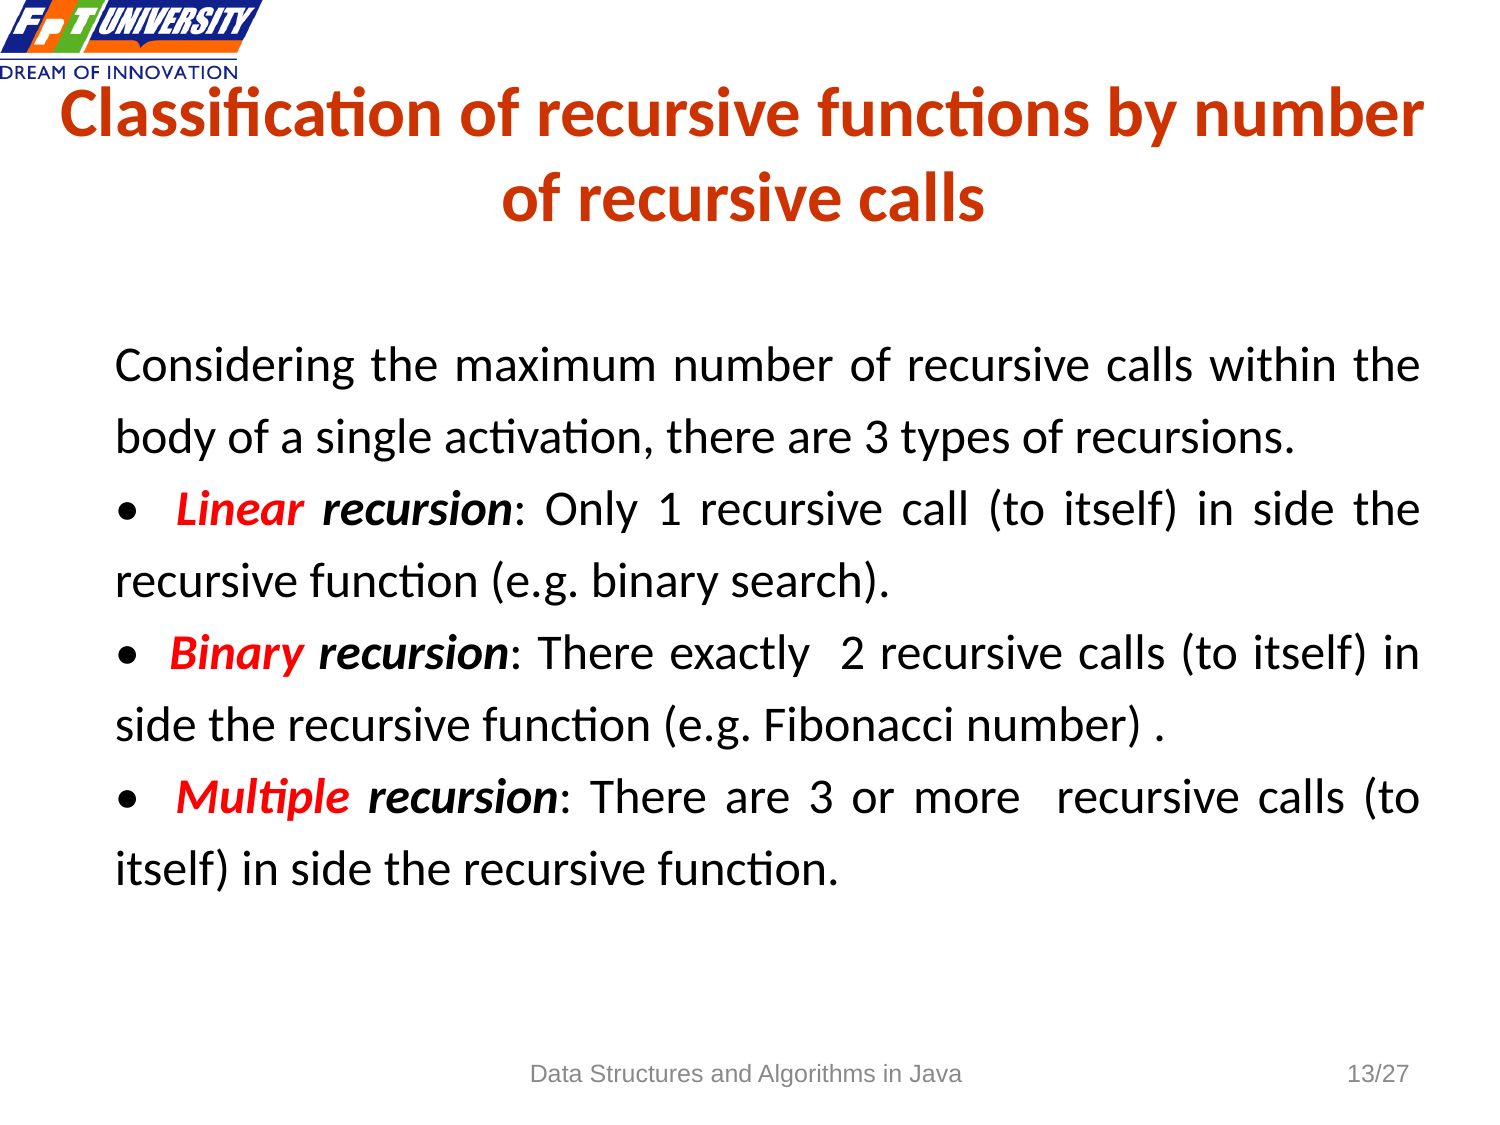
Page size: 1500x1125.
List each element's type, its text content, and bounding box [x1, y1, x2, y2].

picture [0, 0, 263, 79]
text_box Considering the maximum number of recursive calls within the body of a single activation, there are 3 types of recursions. • Linear recursion: Only 1 recursive call (to itself) in side the recursive function (e.g. binary search). • Binary recursion: There exactly 2 recursive calls (to itself) in side the recursive function (e.g. Fibonacci number) . • Multiple recursion: There are 3 or more recursive calls (to itself) in side the recursive function. [99, 312, 1437, 904]
footer Data Structures and Algorithms in Java [474, 1042, 1025, 1103]
slide_number /27 [1074, 1042, 1425, 1103]
title Classification of recursive functions by number of recursive calls [37, 48, 1451, 253]
